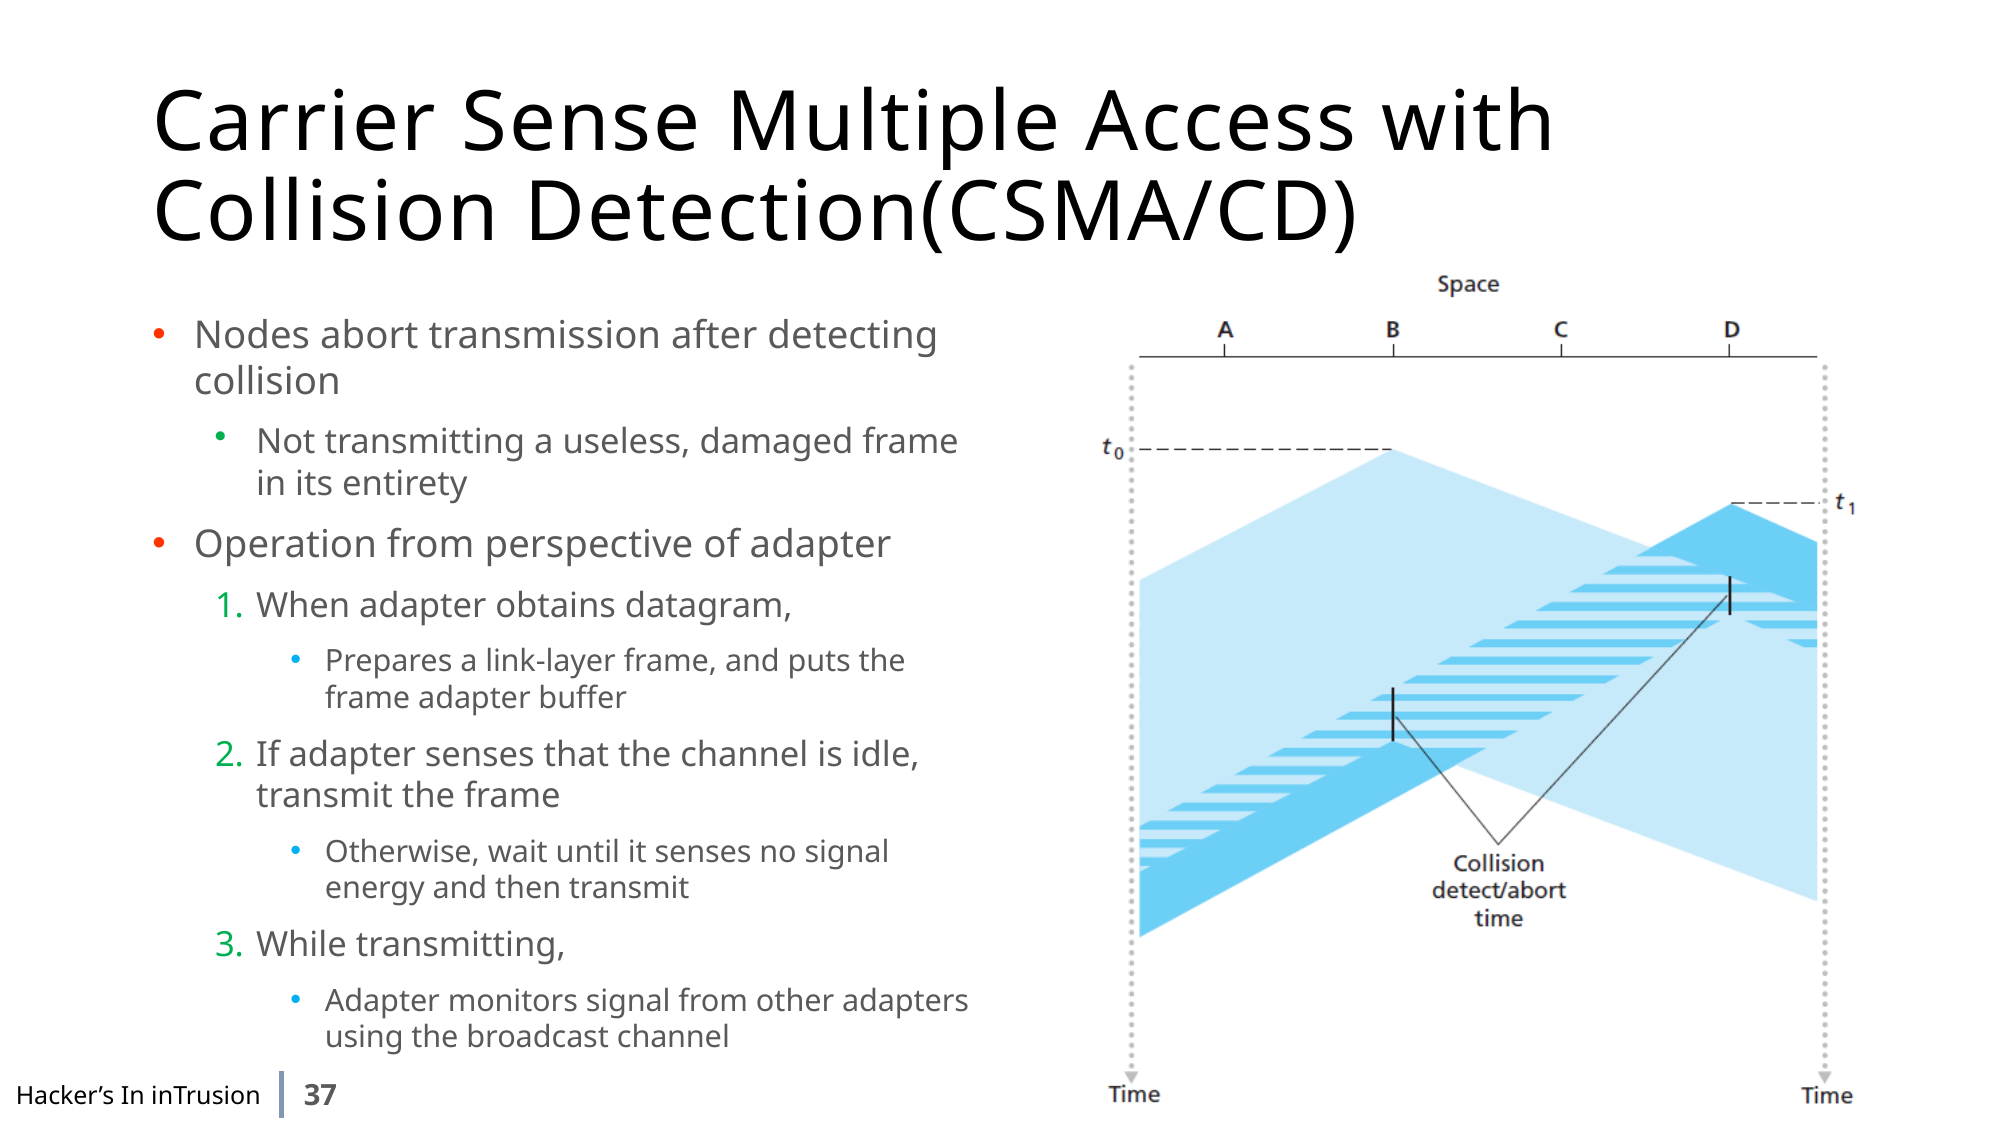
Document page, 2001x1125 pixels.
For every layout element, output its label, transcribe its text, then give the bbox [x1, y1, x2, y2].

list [1087, 257, 1863, 1117]
list Nodes abort transmission after detecting collision Not transmitting a useless, damaged frame in its entirety Operation from perspective of adapter When adapter obtains datagram, Prepares a link-layer frame, and puts the frame adapter buffer If adapter senses that the channel is idle, transmit the frame Otherwise, wait until it senses no signal energy and then transmit While transmitting, Adapter monitors signal from other adapters using the broadcast channel [137, 299, 988, 1065]
title Carrier Sense Multiple Access with Collision Detection(CSMA/CD) [137, 59, 1863, 278]
